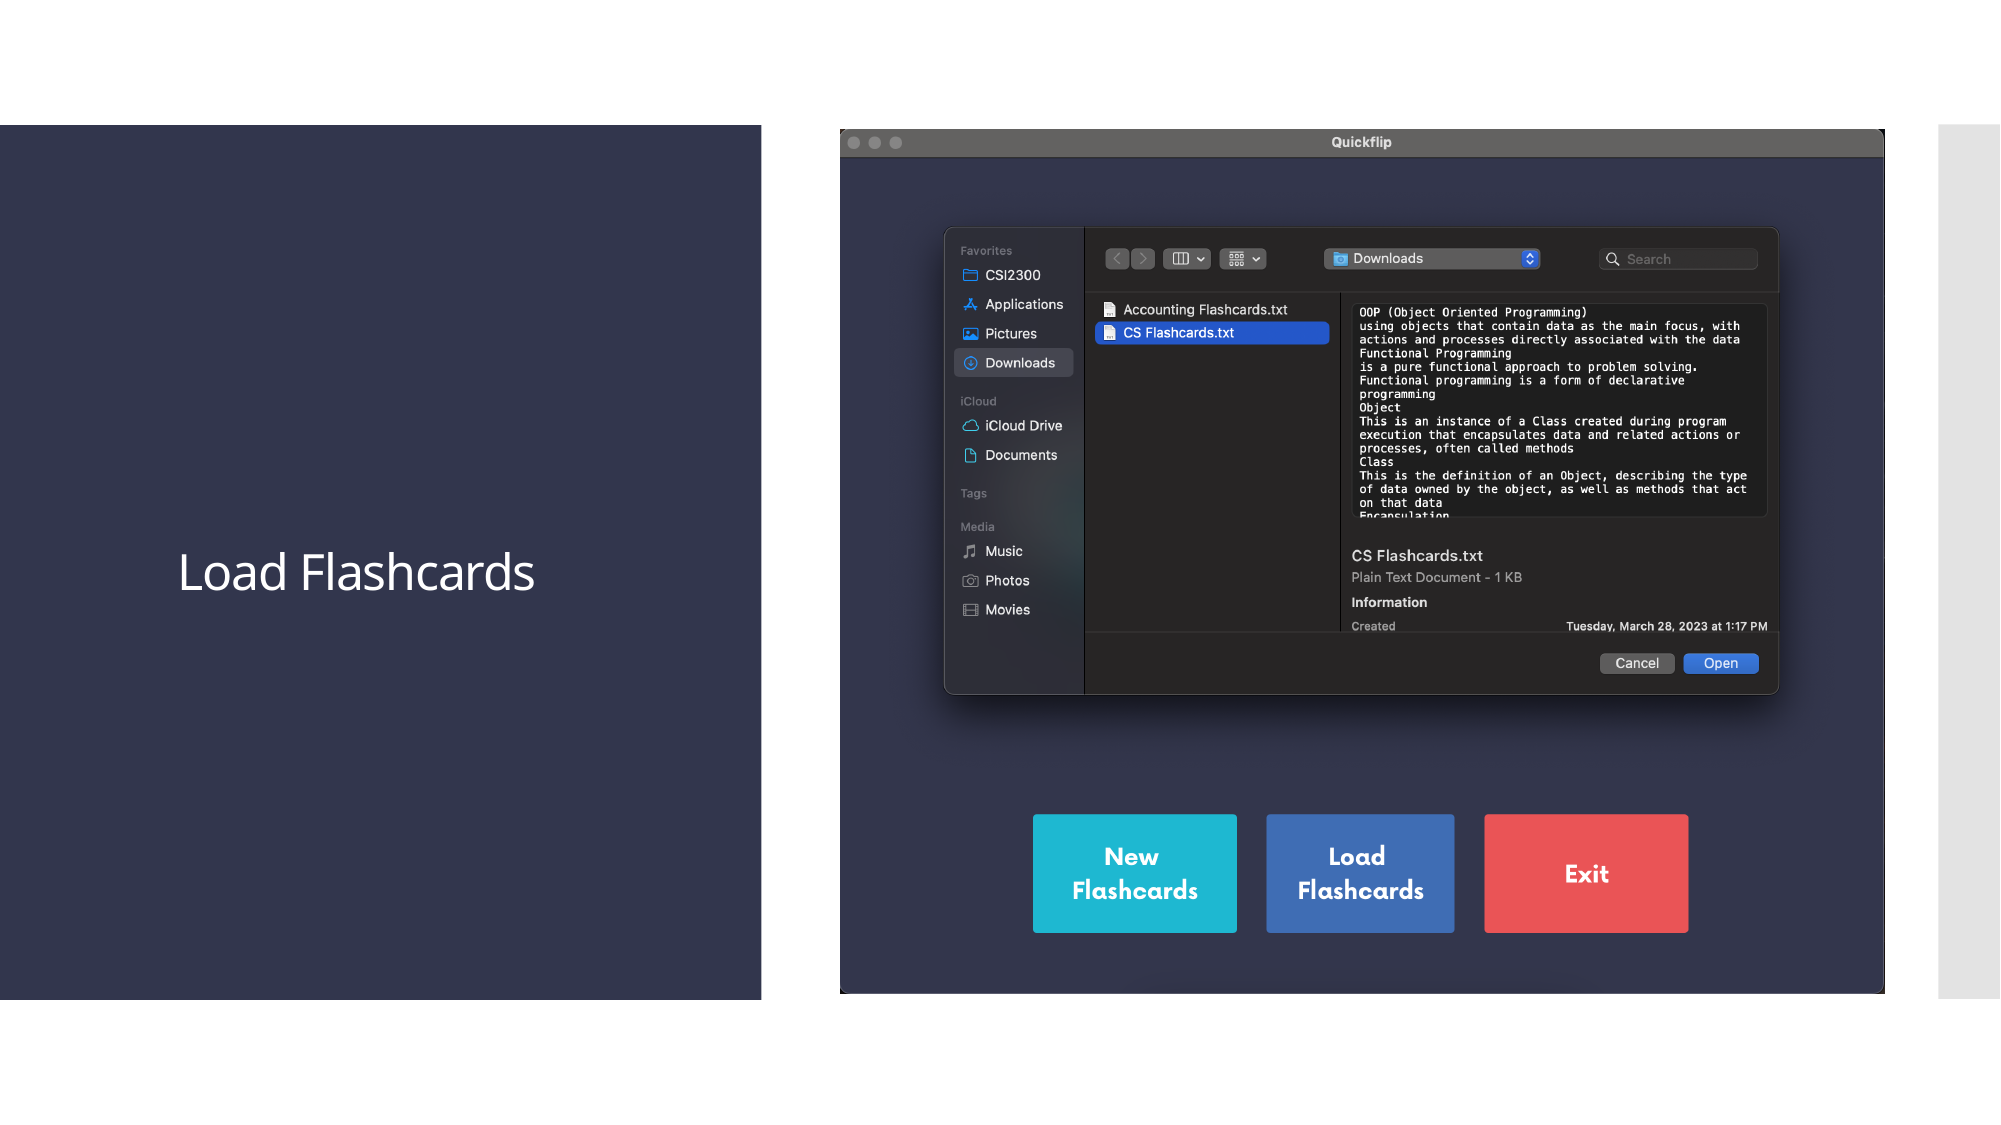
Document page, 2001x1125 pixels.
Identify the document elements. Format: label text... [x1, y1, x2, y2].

text_box [0, 0, 2000, 1125]
picture [839, 129, 1885, 995]
text_box Load Flashcards [115, 514, 599, 609]
text_box [0, 124, 762, 1001]
text_box [1937, 124, 2000, 1000]
